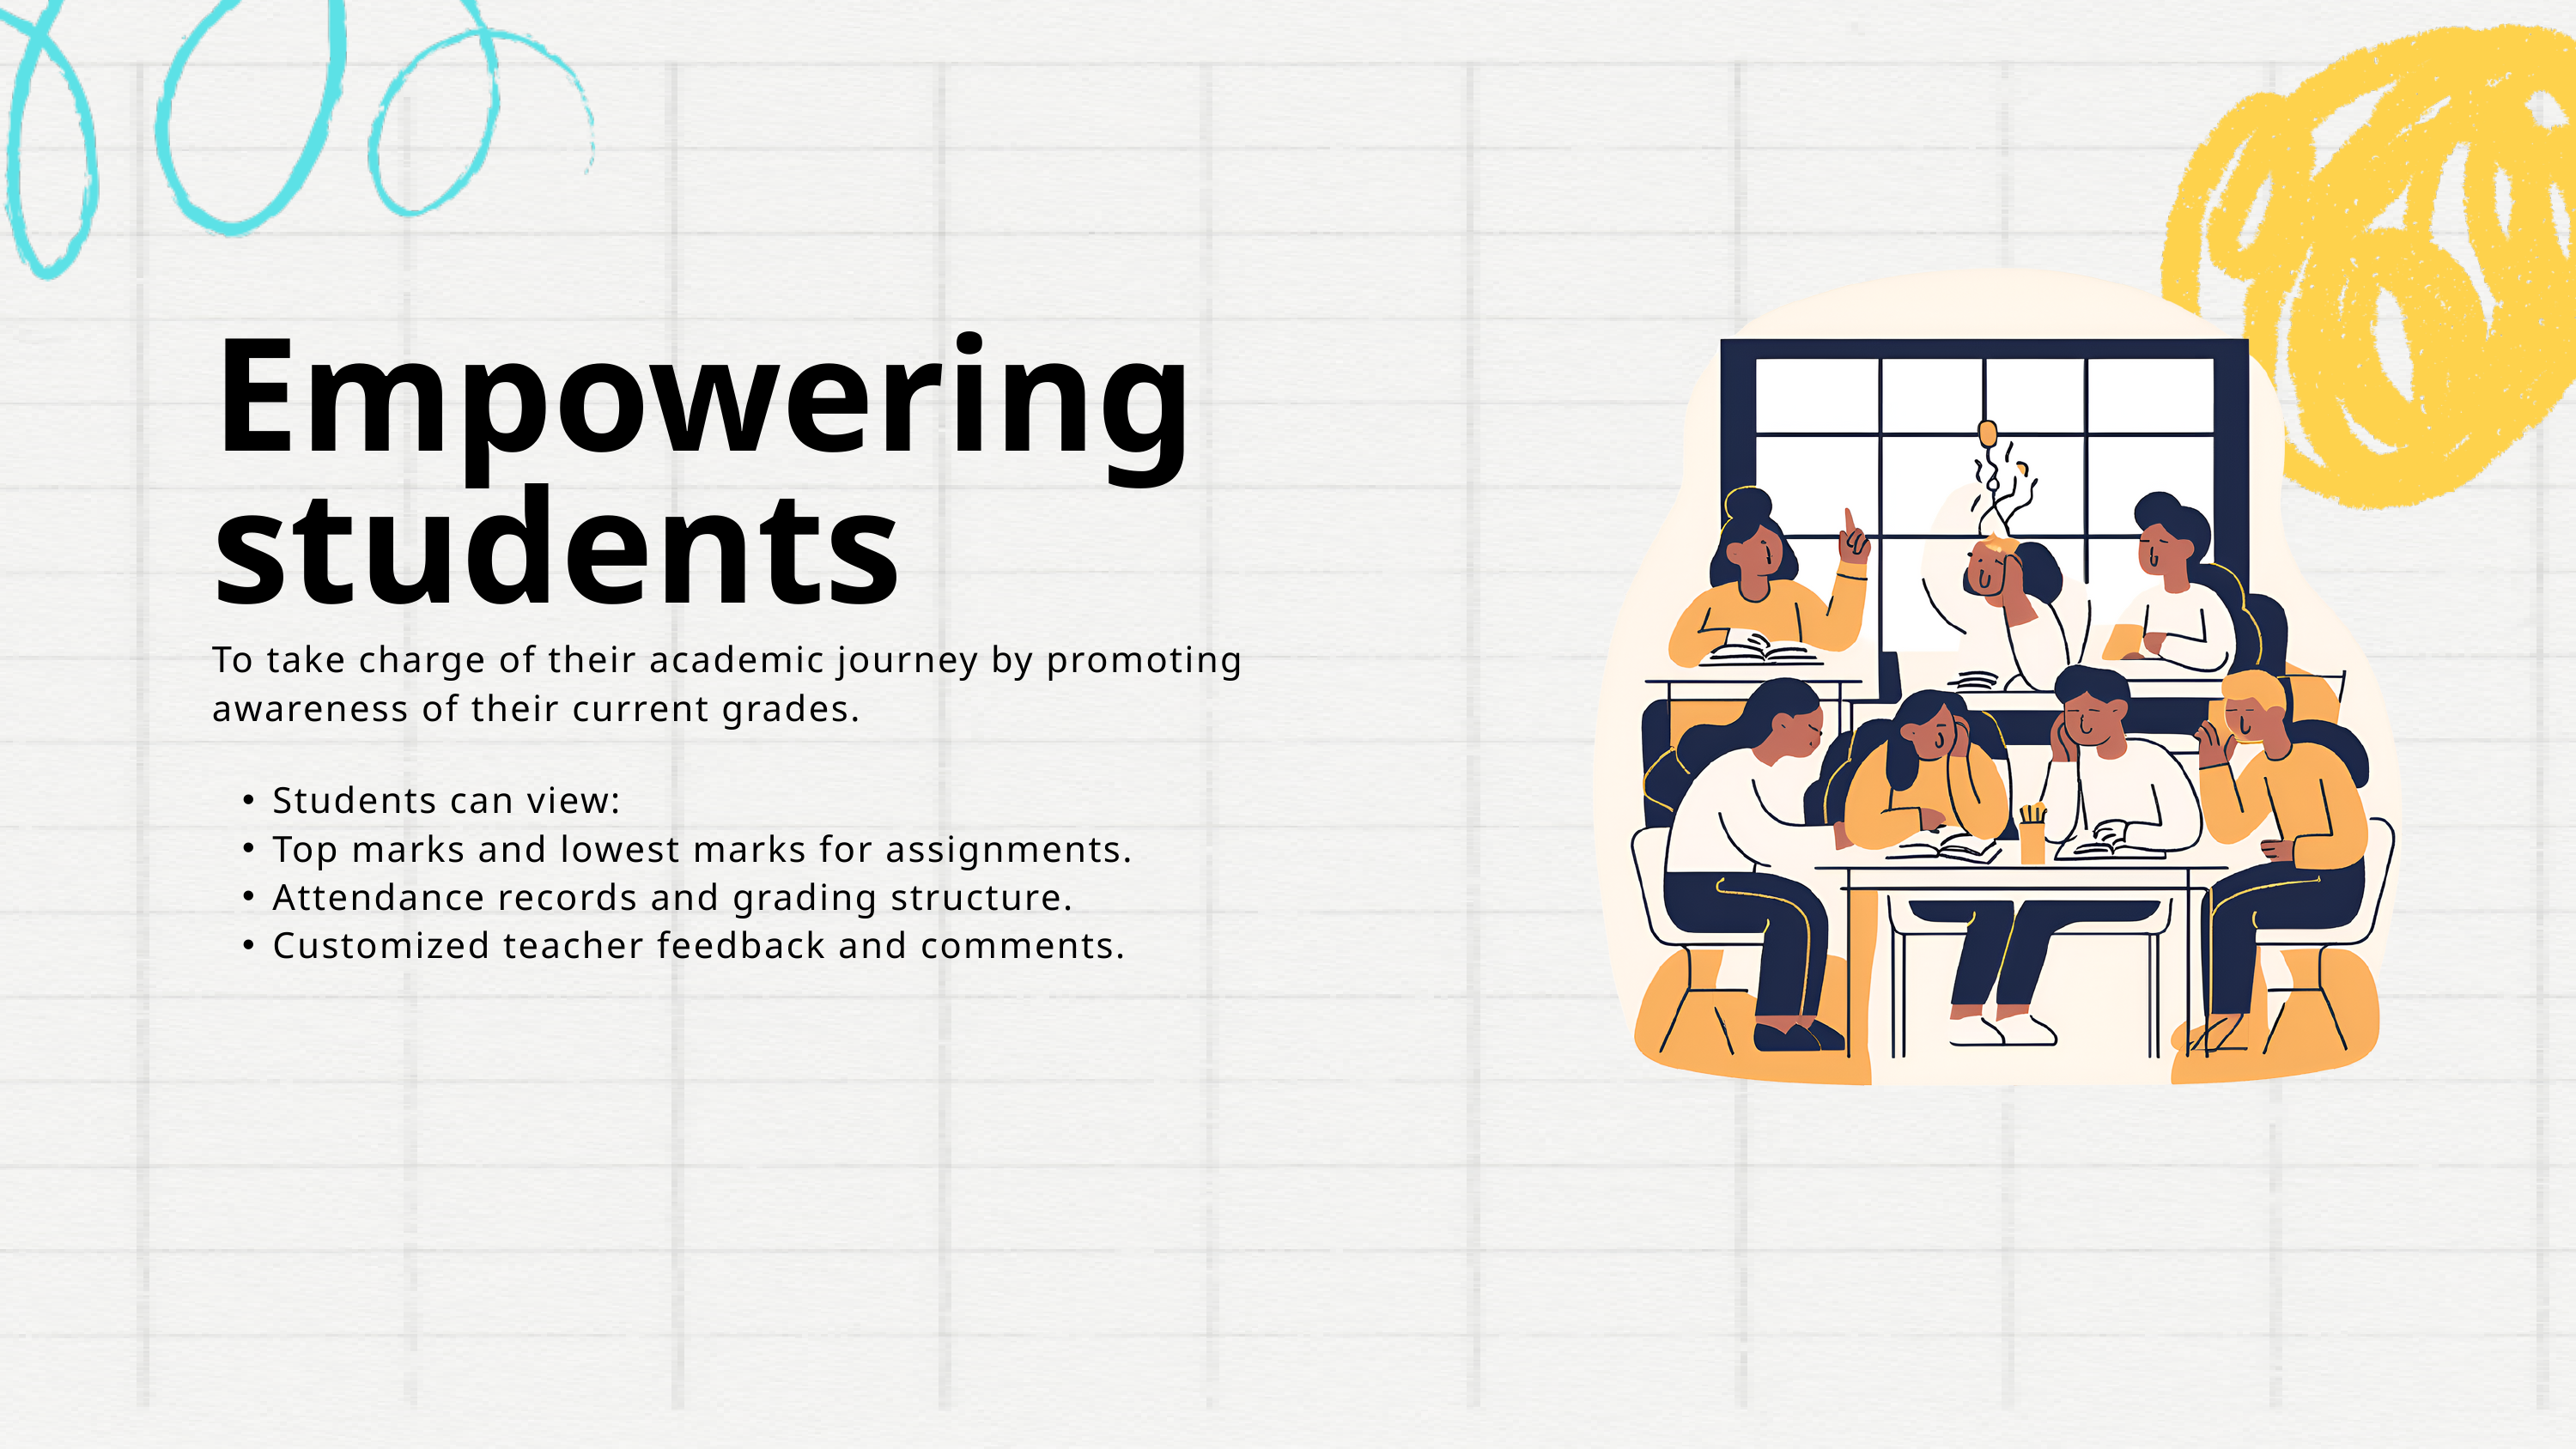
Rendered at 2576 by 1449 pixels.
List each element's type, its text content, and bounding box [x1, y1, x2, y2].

text_box Students can view: Top marks and lowest marks for assignments. Attendance records and grading structure. Customized teacher feedback and comments. [211, 773, 1298, 1015]
text_box [2160, 22, 2576, 512]
text_box [0, 0, 2576, 1449]
text_box [1592, 267, 2403, 1086]
text_box To take charge of their academic journey by promoting awareness of their current grades. [211, 631, 1298, 729]
text_box [0, 0, 596, 282]
text_box Empowering students [211, 330, 1262, 631]
